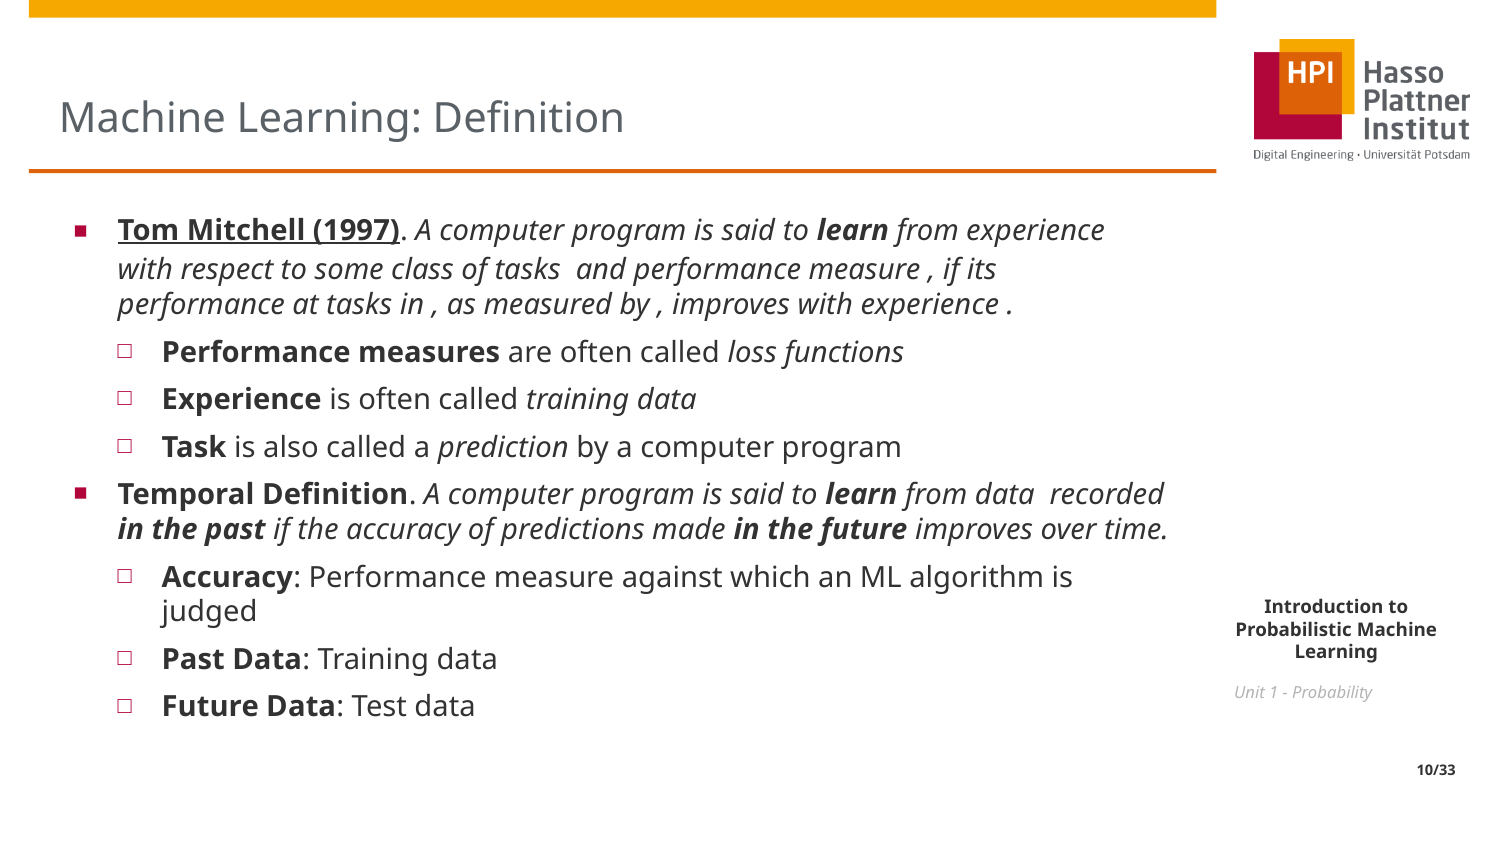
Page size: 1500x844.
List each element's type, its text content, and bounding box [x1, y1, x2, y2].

title Machine Learning: Definition [58, 17, 1187, 170]
picture [1254, 39, 1470, 161]
